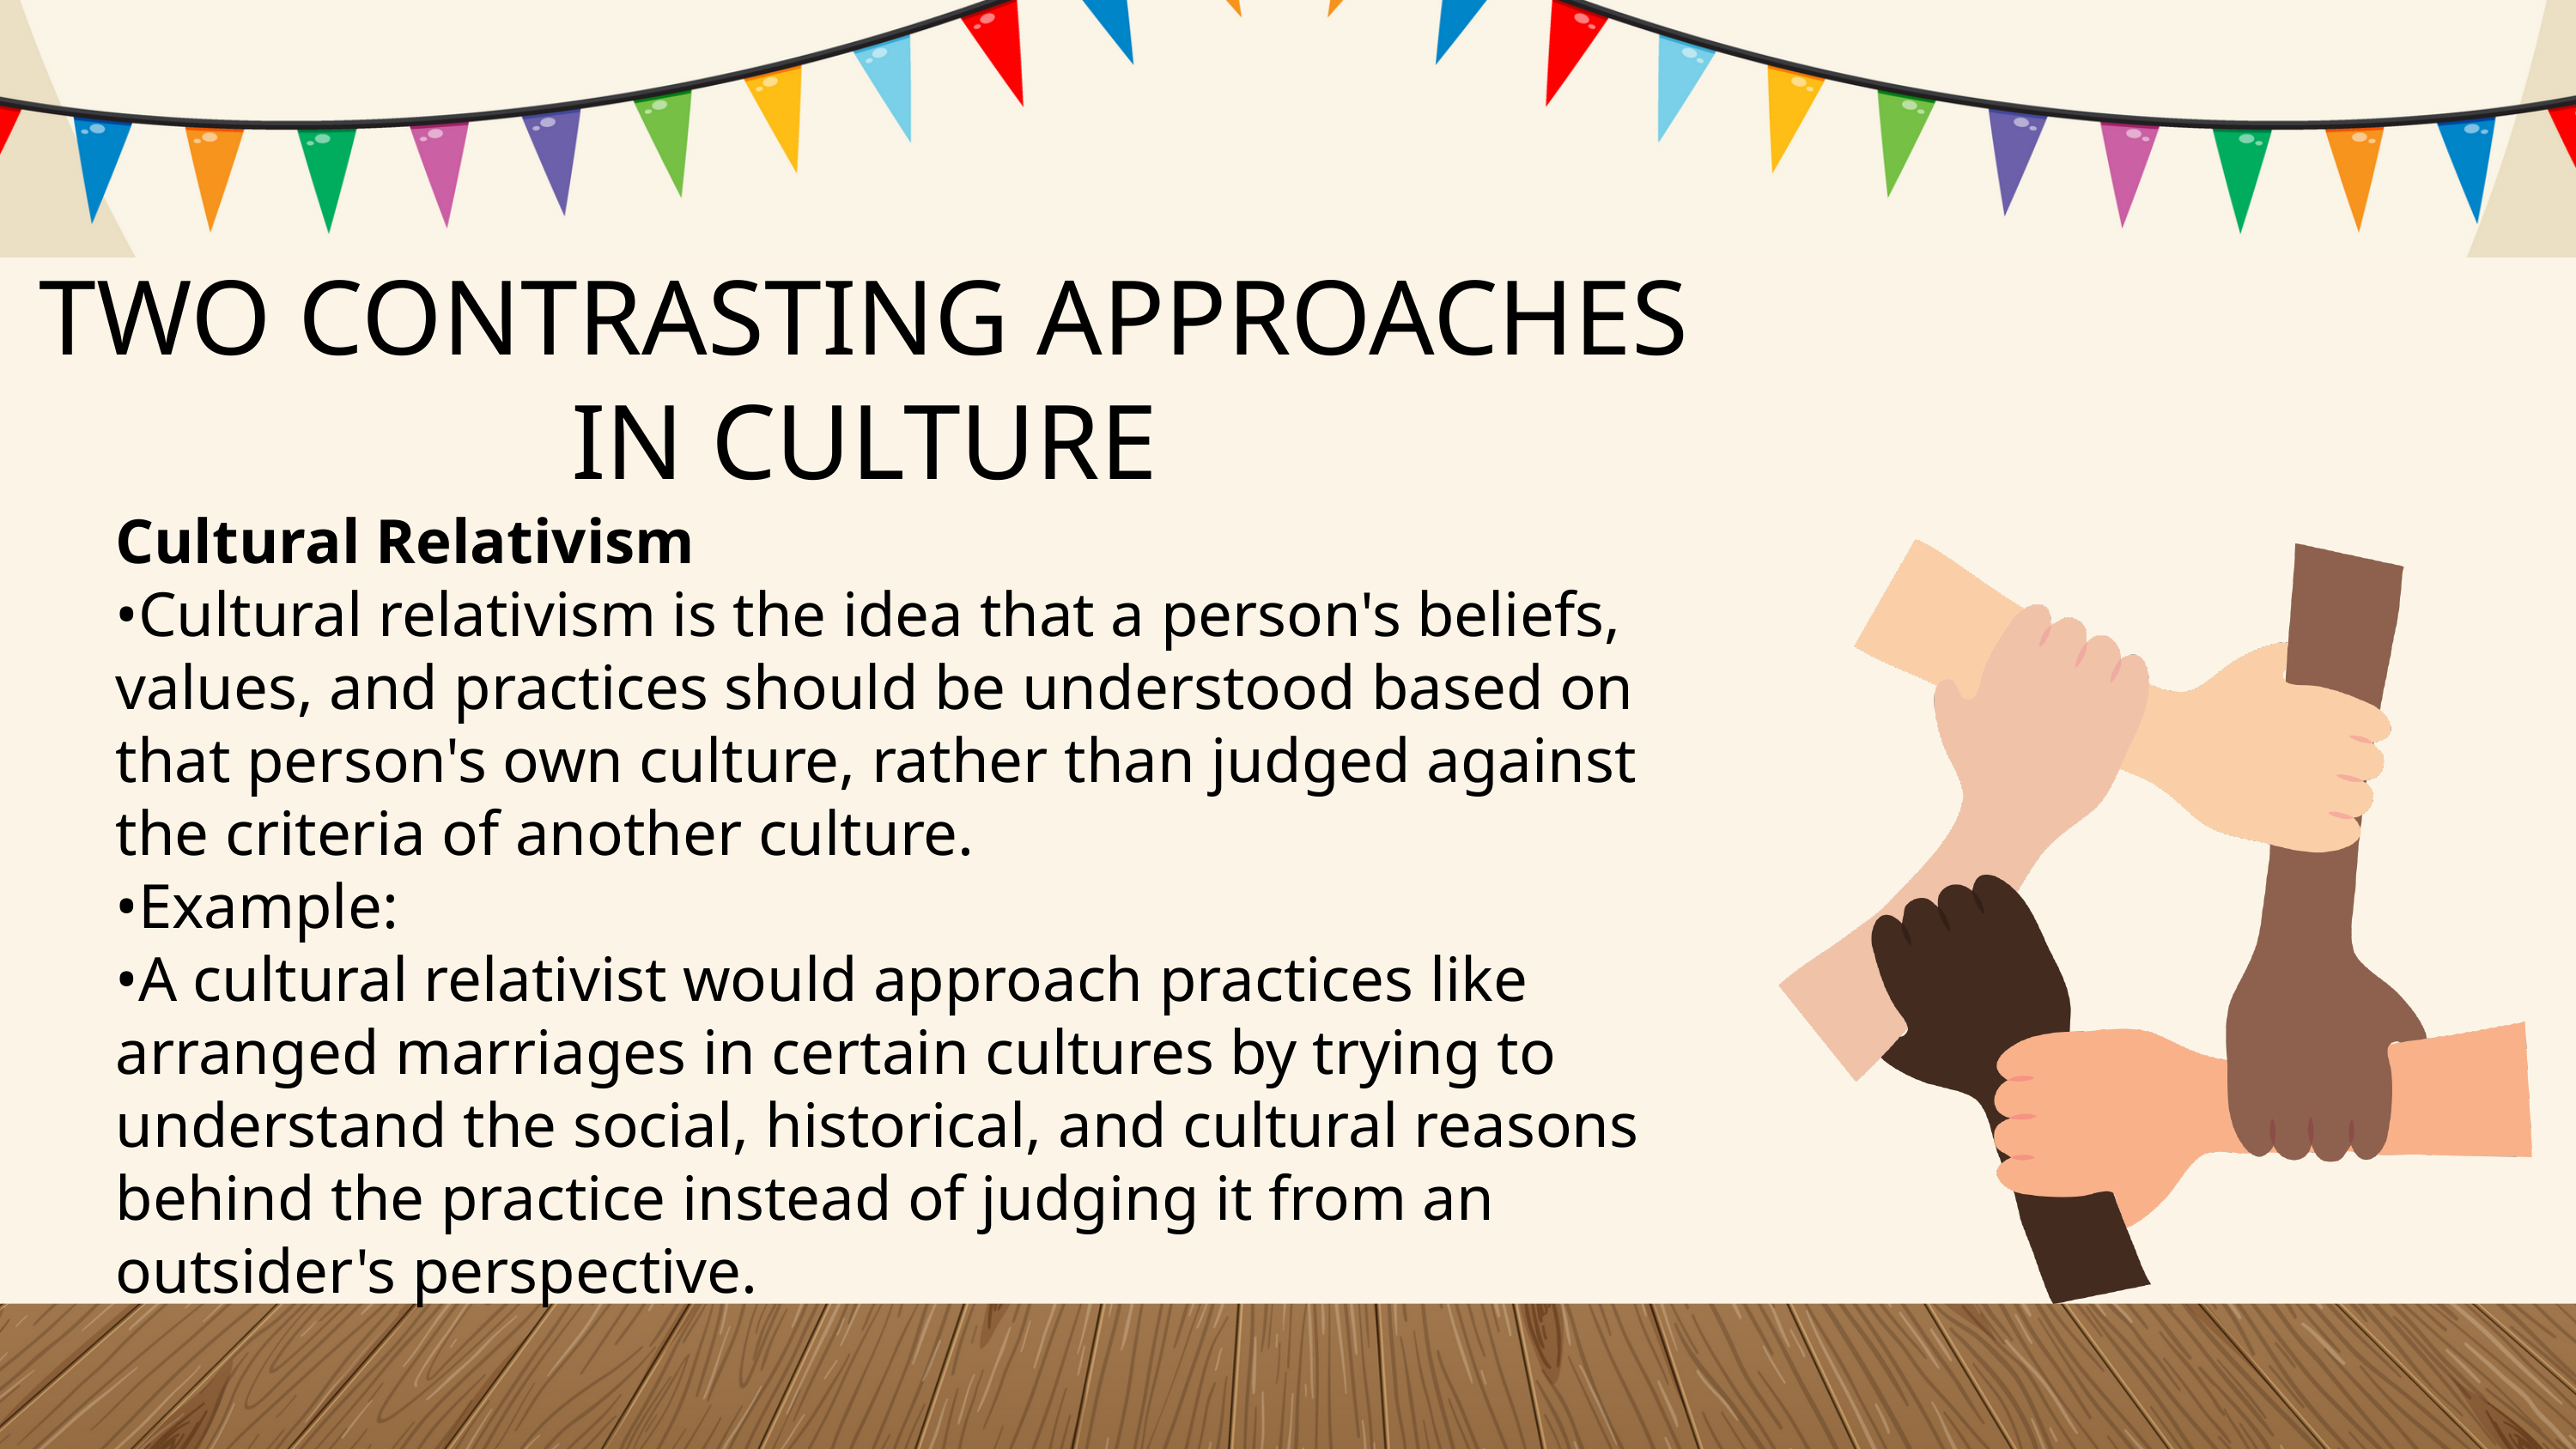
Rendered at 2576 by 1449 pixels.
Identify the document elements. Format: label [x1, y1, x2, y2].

text_box [0, 0, 2576, 254]
text_box [0, 1313, 2576, 1449]
text_box [0, 257, 2576, 1304]
